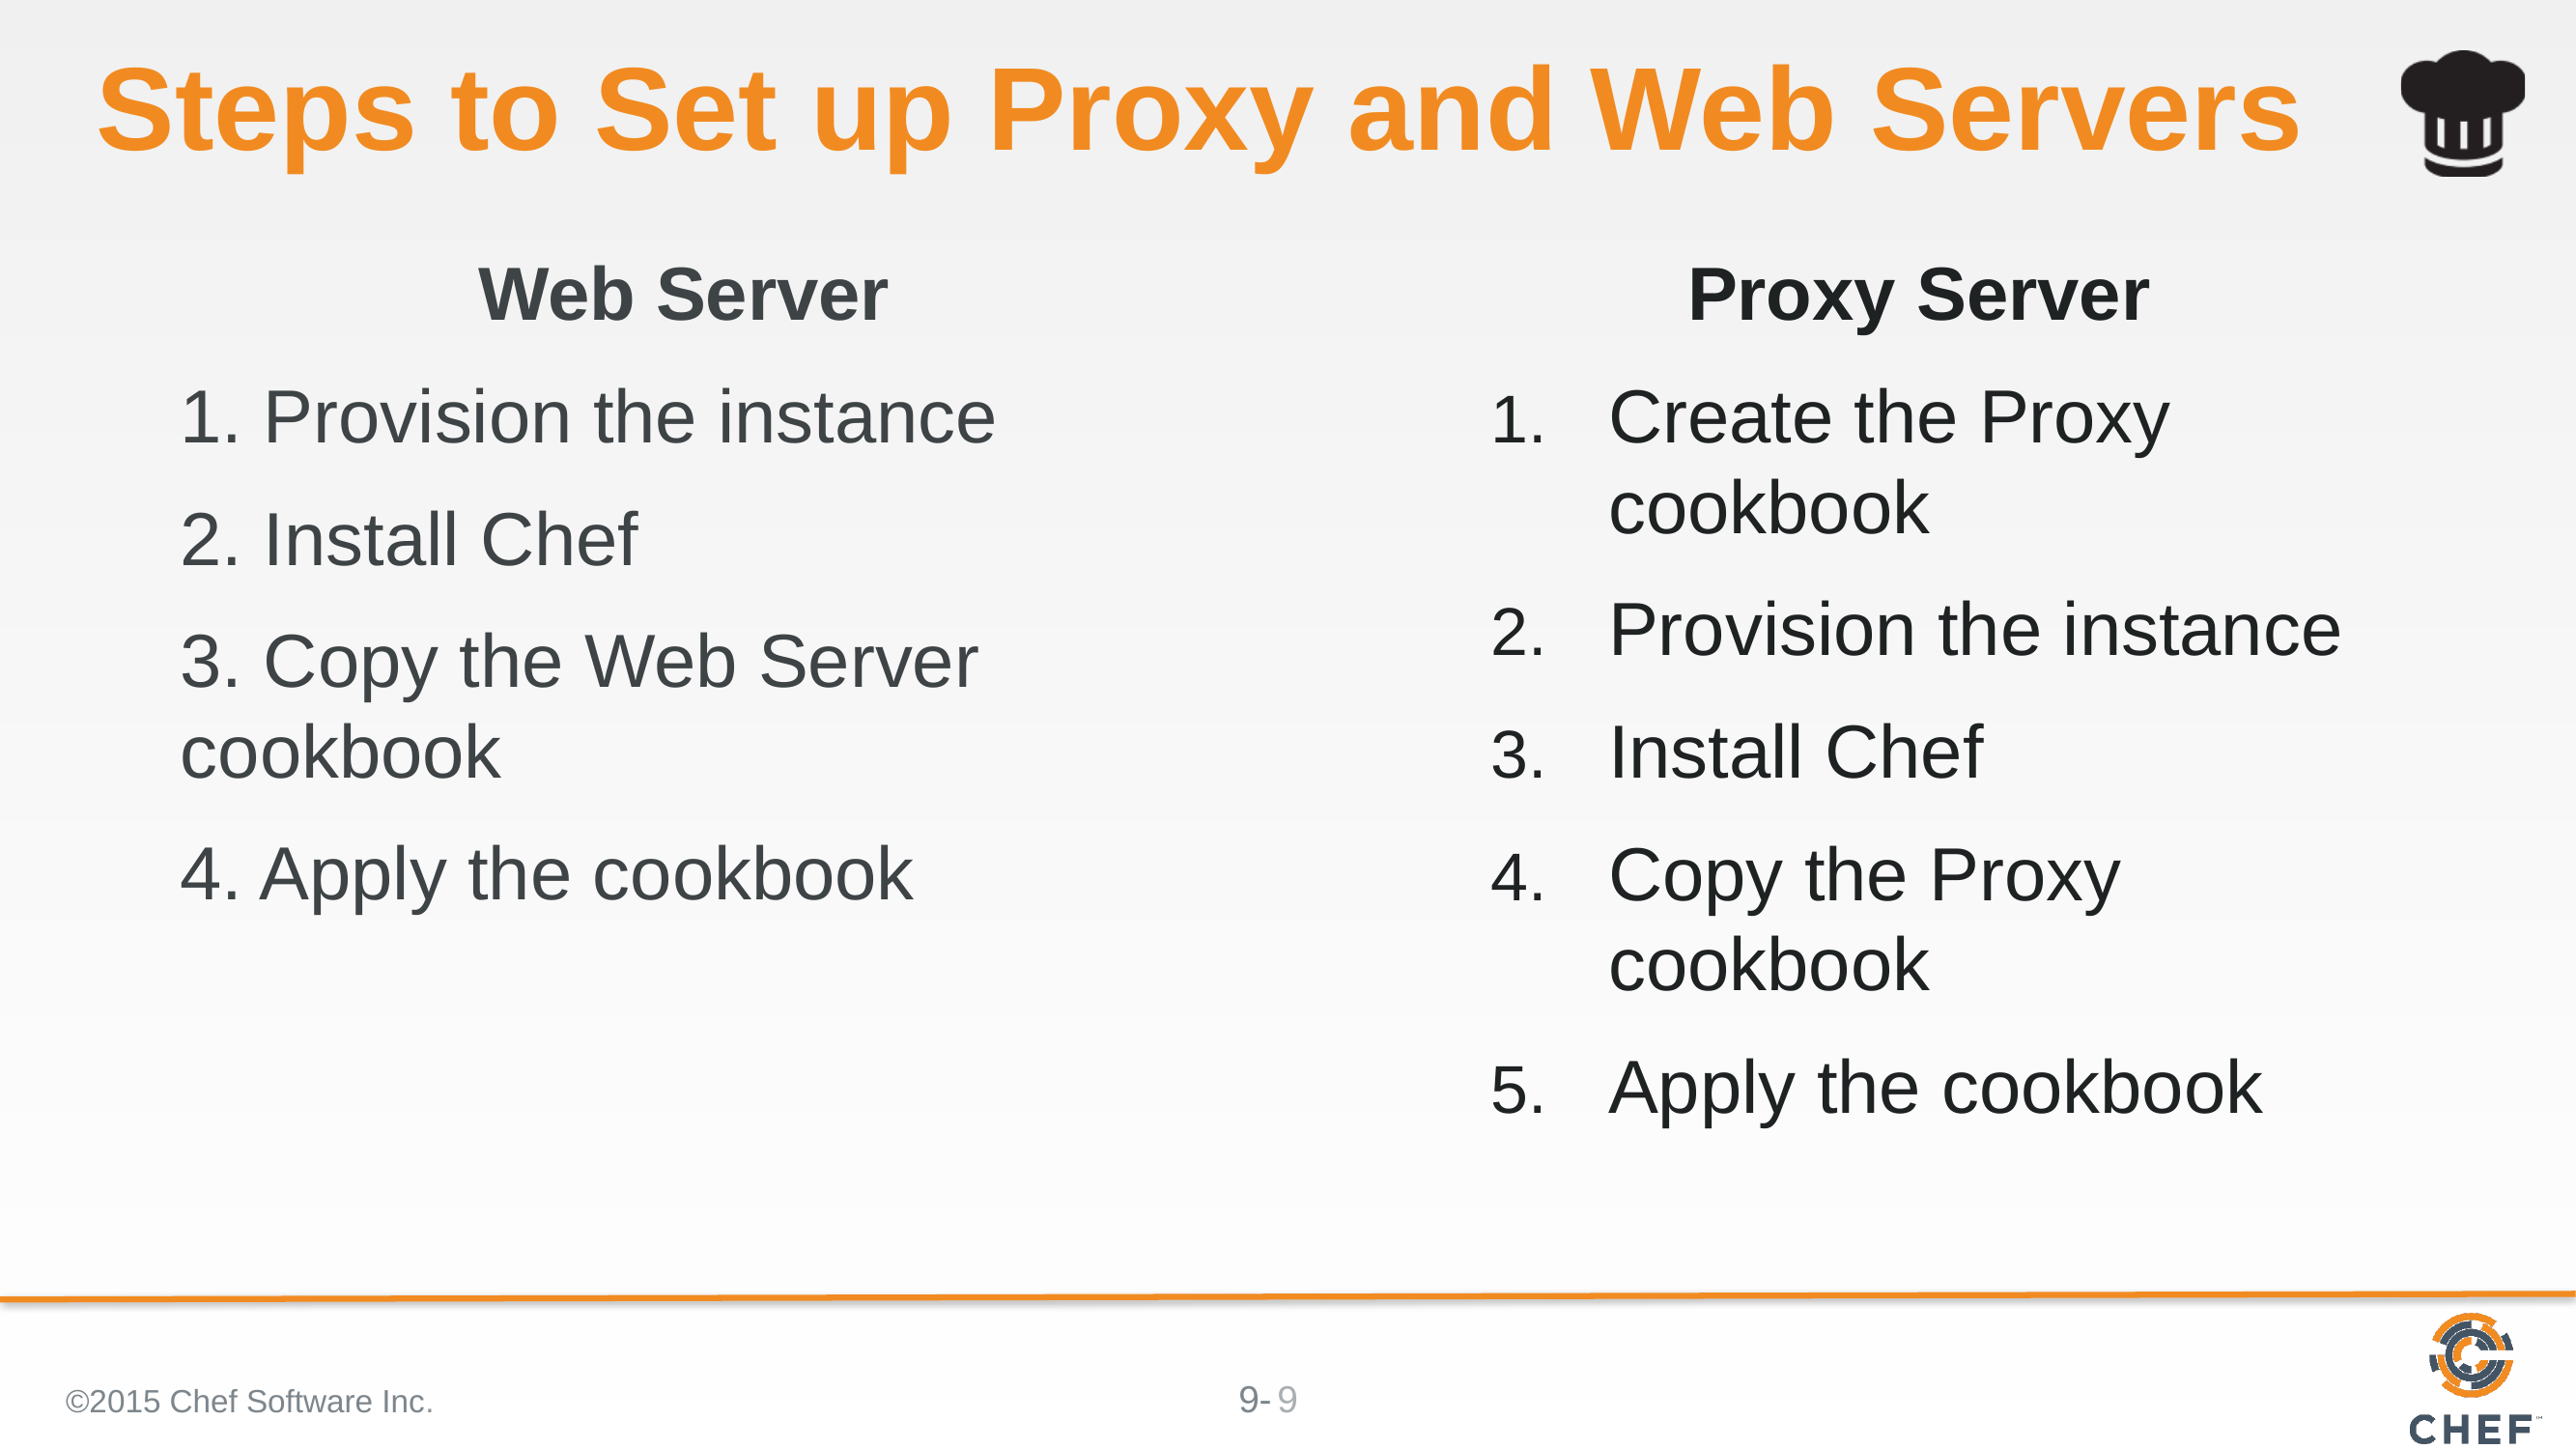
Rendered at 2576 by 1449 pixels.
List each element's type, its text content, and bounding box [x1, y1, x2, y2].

slide_number 9 [998, 1359, 1578, 1437]
footer ©2015 Chef Software Inc. [51, 1359, 952, 1440]
title Steps to Set up Proxy and Web Servers [96, 48, 2463, 180]
list Proxy Server Create the Proxy cookbook Provision the instance Install Chef Copy the Proxy cookbook Apply the cookbook [1441, 245, 2348, 1200]
text_box Web Server 1. Provision the instance 2. Install Chef 3. Copy the Web Server cookbook 4. Apply the cookbook [131, 245, 1188, 1200]
picture [2399, 1297, 2550, 1449]
